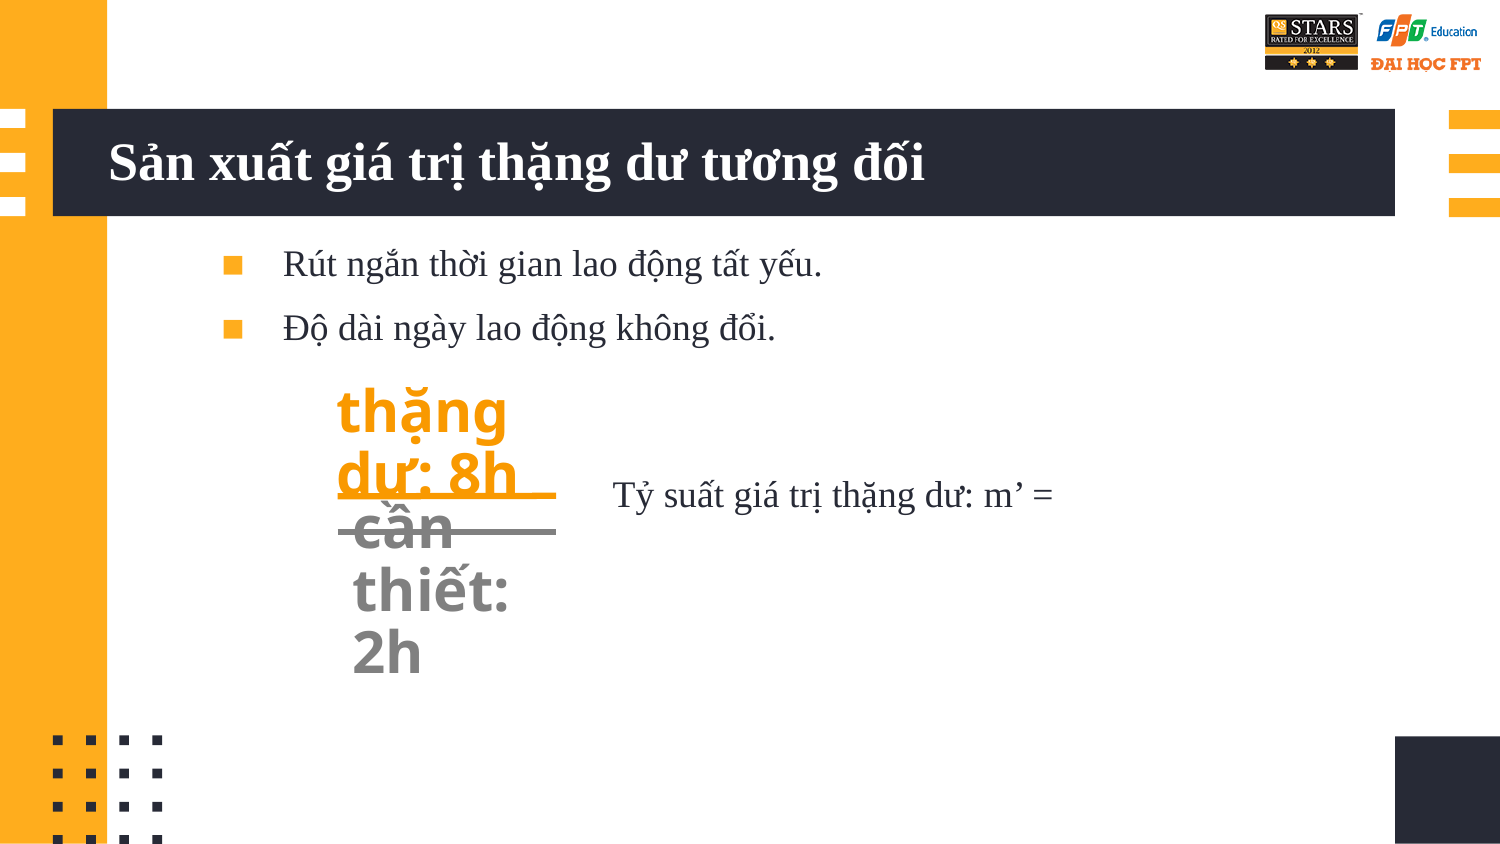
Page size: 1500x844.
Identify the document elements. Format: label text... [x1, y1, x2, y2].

text_box thặng dư: 8h [321, 406, 577, 484]
picture [1265, 13, 1481, 72]
title Sản xuất giá trị thặng dư tương đối [108, 108, 1396, 217]
text_box cần thiết: 2h [337, 553, 594, 631]
list Rút ngắn thời gian lao động tất yếu. Độ dài ngày lao động không đổi. [207, 232, 946, 481]
